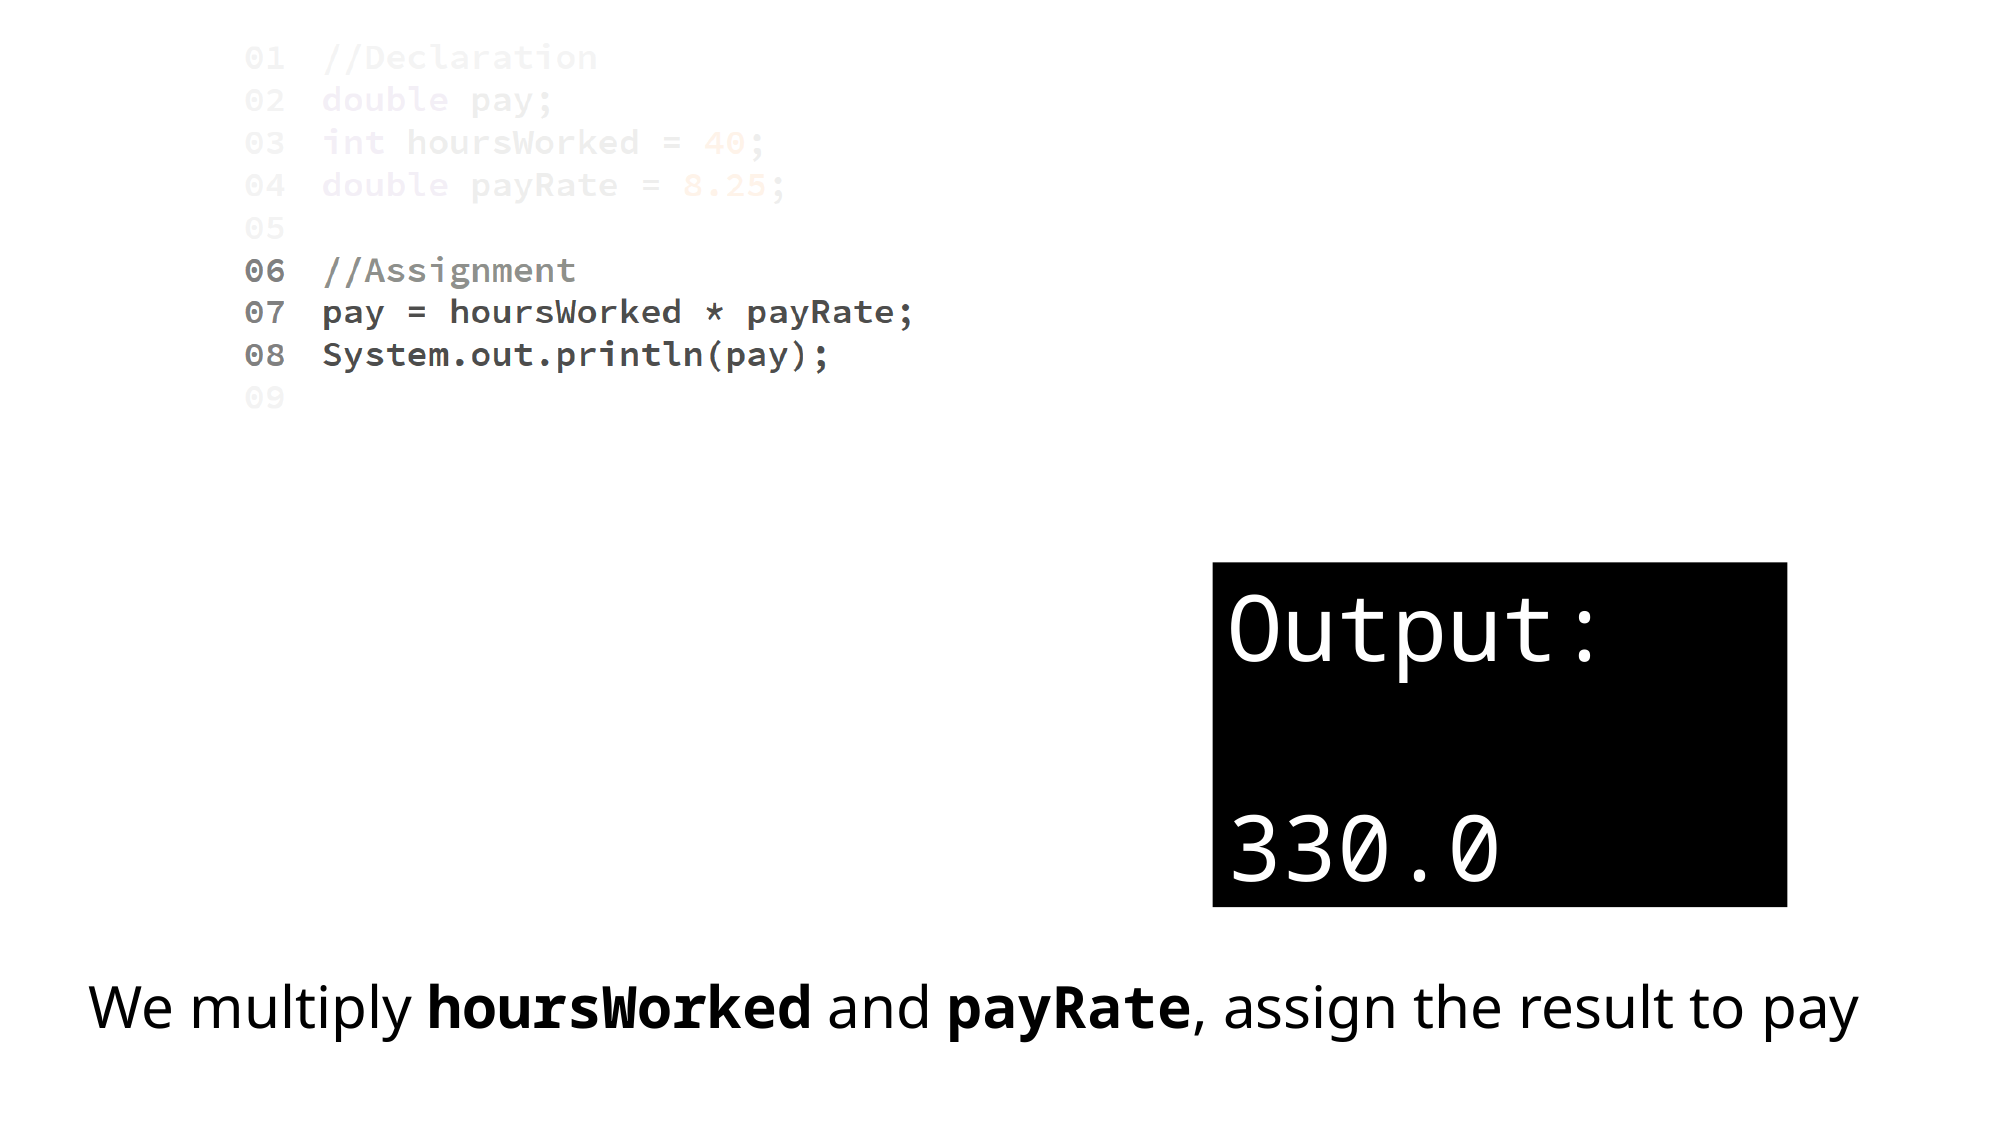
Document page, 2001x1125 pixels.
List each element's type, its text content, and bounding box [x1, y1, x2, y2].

text_box Output: 330.0 [1212, 562, 1788, 908]
text_box We multiply hoursWorked and payRate, assign the result to pay [74, 962, 1875, 1048]
picture [106, 0, 1922, 538]
